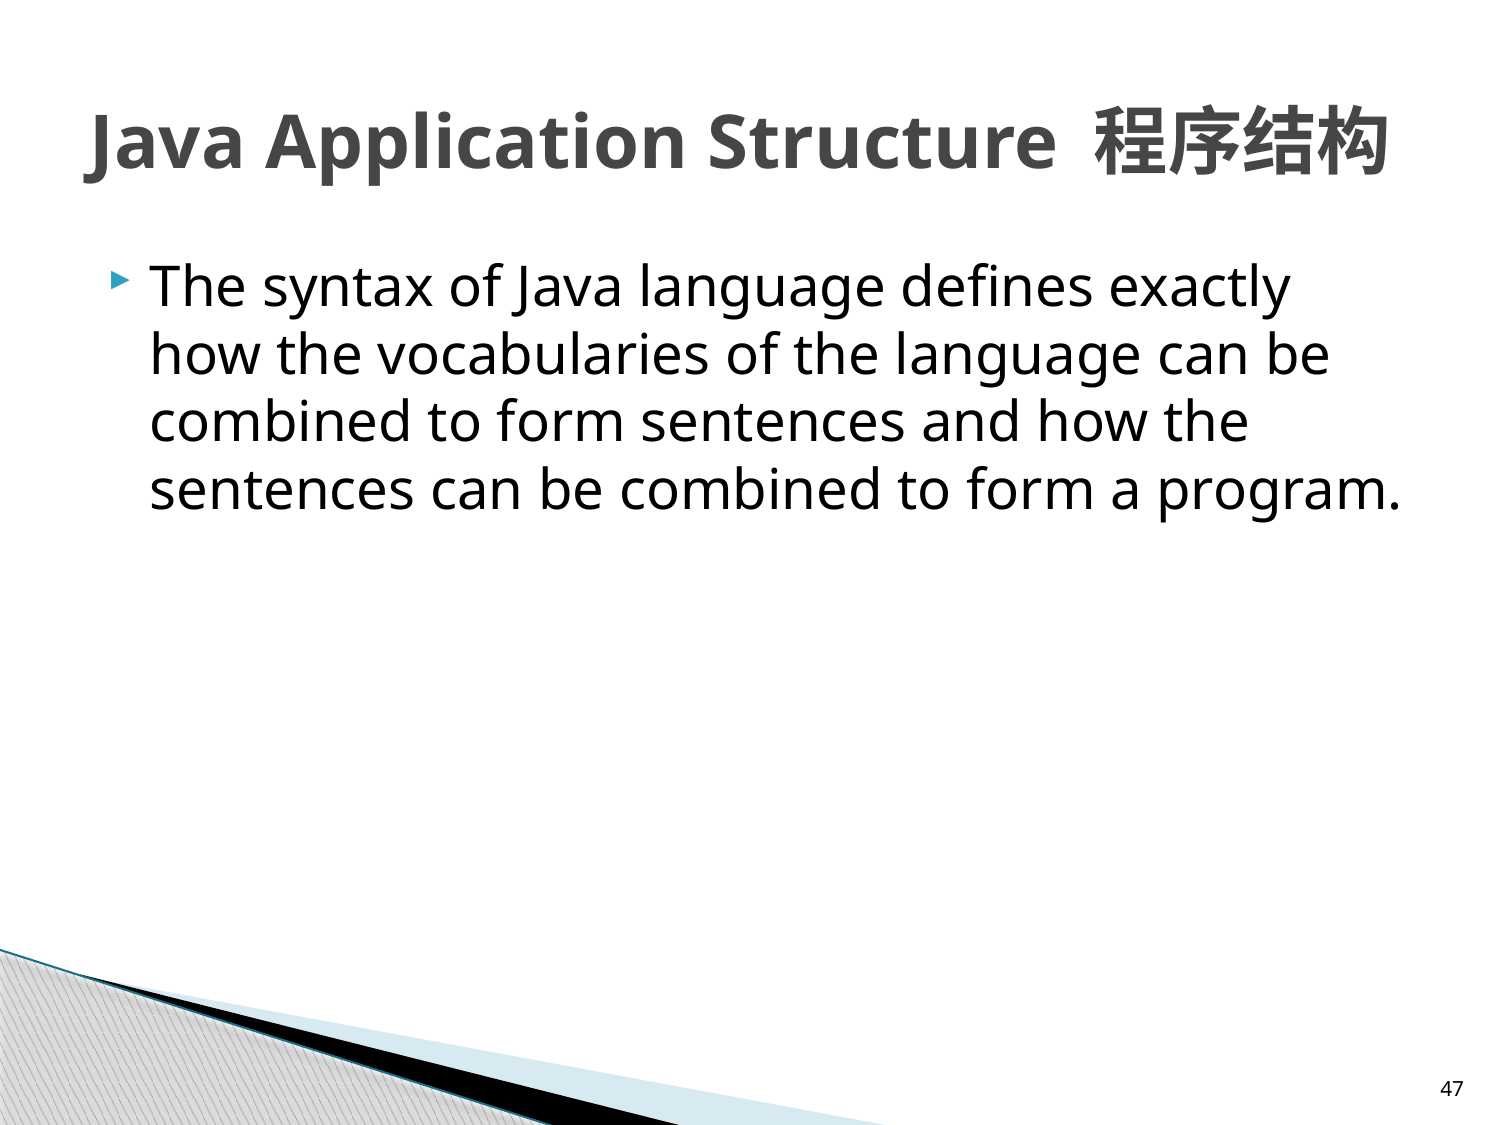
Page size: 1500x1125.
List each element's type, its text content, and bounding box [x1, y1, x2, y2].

title Java Application Structure 程序结构 [75, 45, 1425, 233]
slide_number 47 [1418, 1051, 1479, 1112]
list The syntax of Java language defines exactly how the vocabularies of the language can be combined to form sentences and how the sentences can be combined to form a program. [75, 242, 1425, 986]
